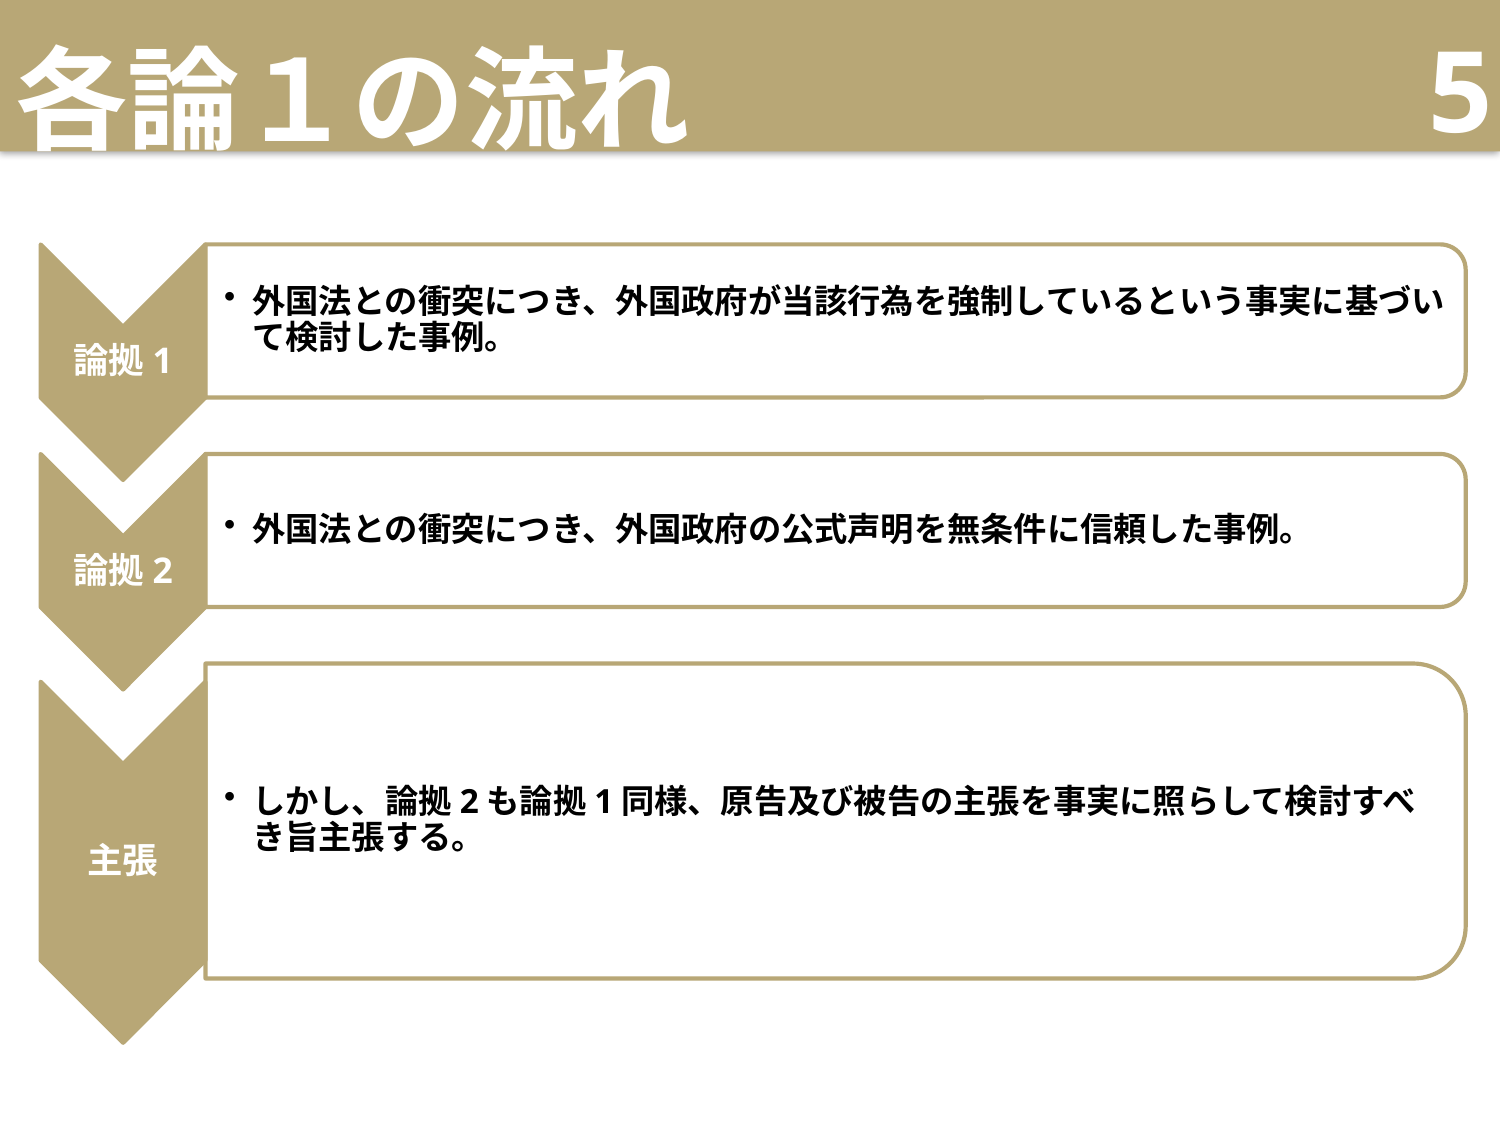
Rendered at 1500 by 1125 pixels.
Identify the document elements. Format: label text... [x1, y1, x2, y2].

text_box 5 [1157, 66, 1500, 127]
title 各論１の流れ [0, 2, 1500, 190]
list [40, 244, 1466, 1044]
